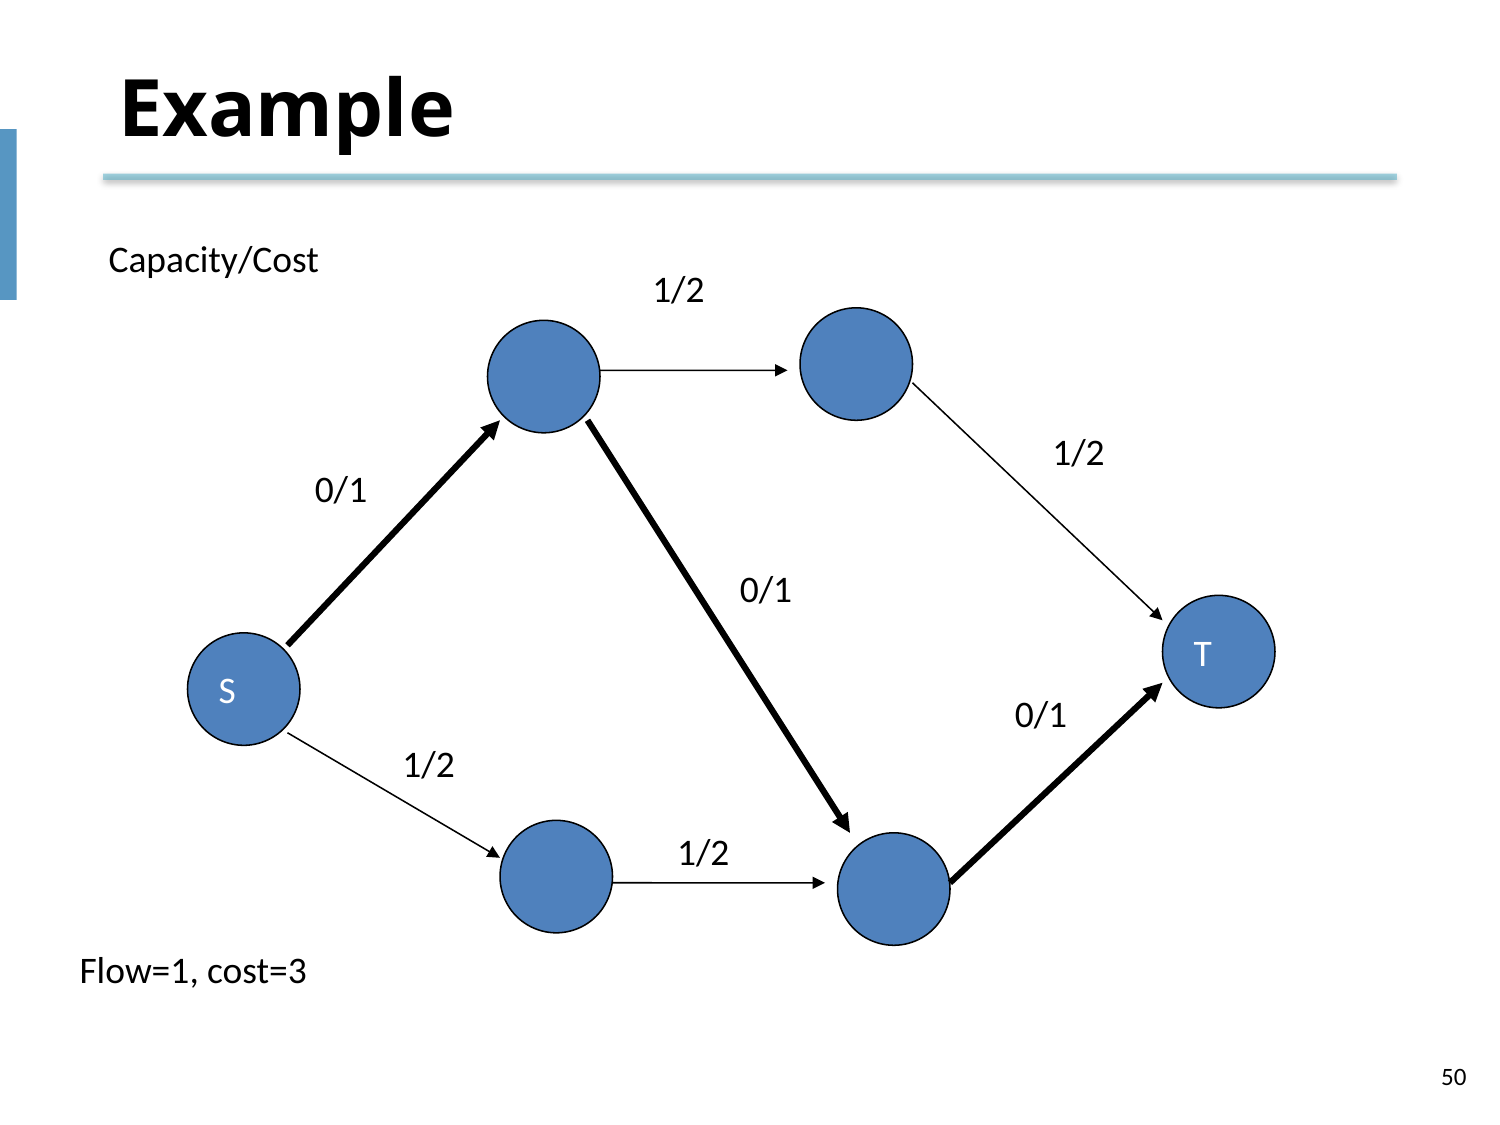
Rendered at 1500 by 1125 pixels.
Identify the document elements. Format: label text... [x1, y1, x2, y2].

text_box S [187, 632, 301, 746]
text_box [612, 876, 826, 890]
text_box 0/1 [999, 682, 1100, 743]
title Example [103, 25, 1397, 185]
text_box [837, 832, 951, 946]
text_box T [1162, 595, 1276, 708]
text_box 1/2 [1037, 420, 1138, 480]
slide_number 50 [1131, 1045, 1482, 1106]
text_box 0/1 [725, 557, 825, 618]
text_box 1/2 [662, 820, 786, 880]
text_box [487, 320, 601, 433]
text_box 1/2 [387, 732, 526, 793]
text_box [587, 420, 850, 833]
text_box [1100, 682, 1163, 742]
text_box 0/1 [299, 457, 388, 518]
text_box [912, 382, 1163, 621]
text_box [800, 307, 913, 421]
text_box Flow=1, cost=3 [64, 938, 432, 999]
text_box 1/2 [637, 257, 763, 318]
text_box Capacity/Cost [93, 227, 334, 288]
text_box [599, 364, 788, 377]
text_box [389, 793, 500, 858]
text_box [287, 420, 500, 646]
text_box [500, 820, 613, 933]
